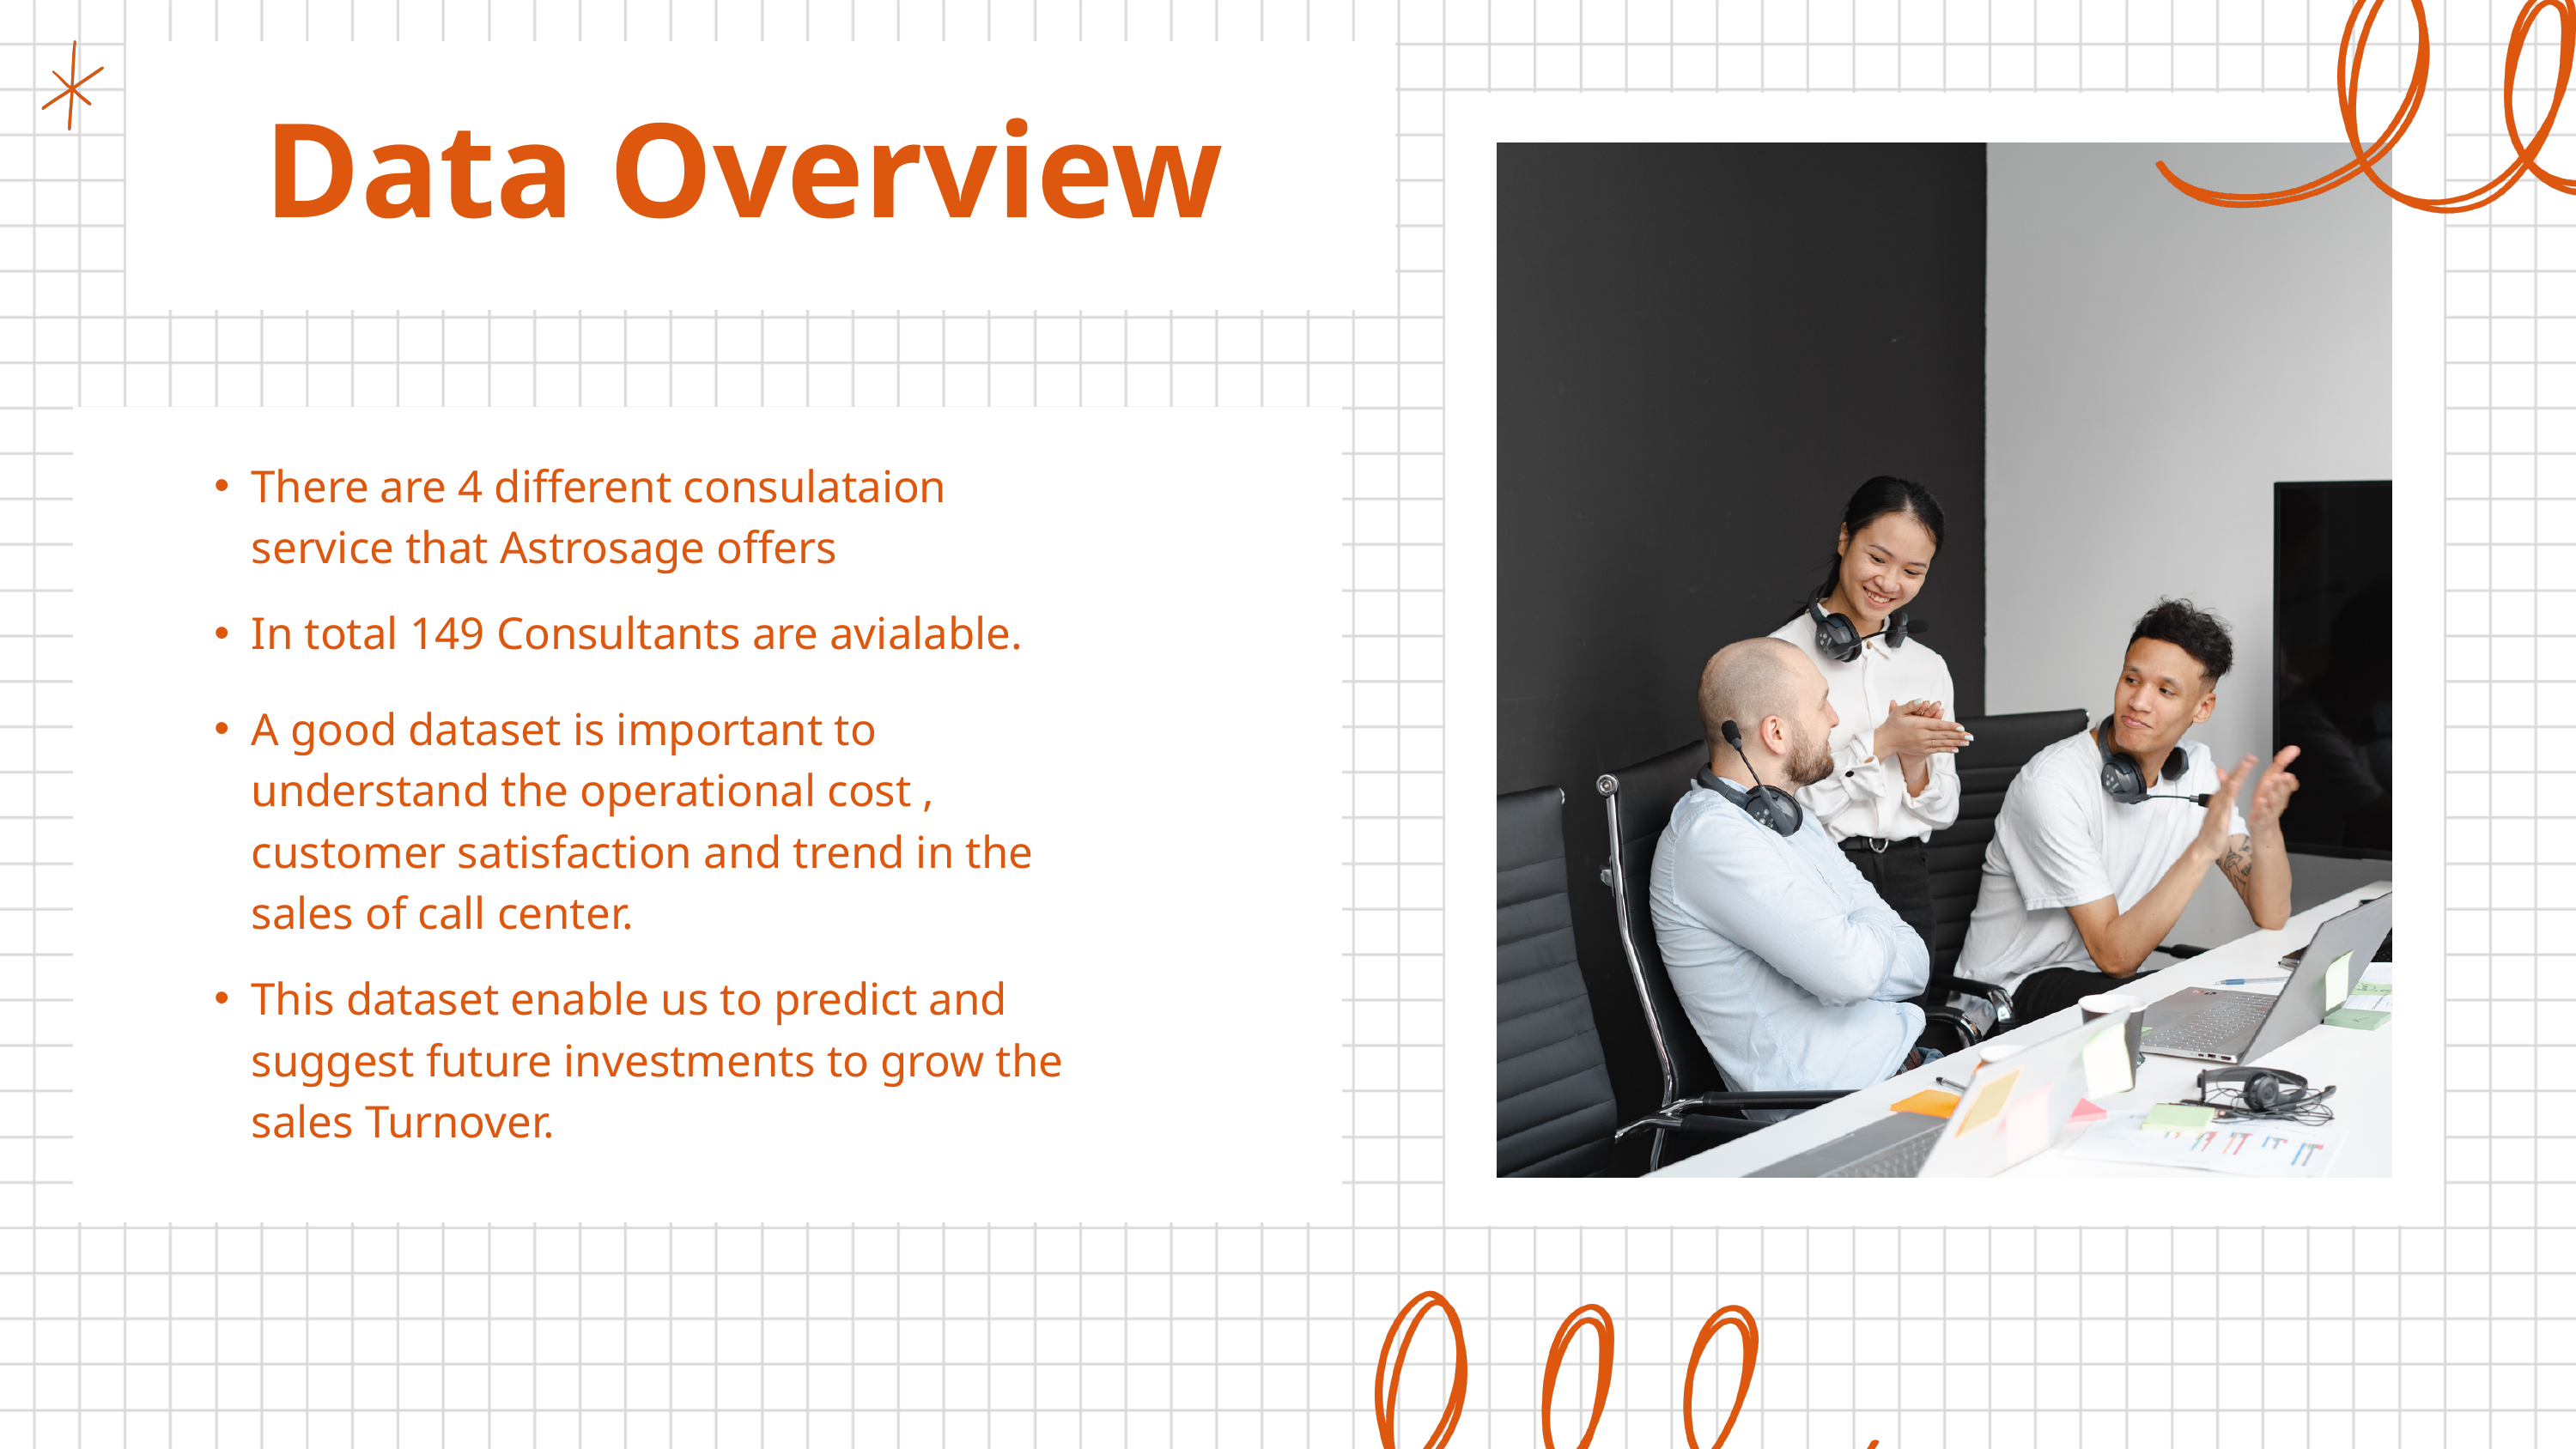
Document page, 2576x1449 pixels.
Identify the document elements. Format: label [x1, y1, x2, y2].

text_box [1496, 142, 2393, 1179]
text_box [1193, 1288, 1880, 1449]
text_box [1444, 92, 2444, 1226]
text_box [2155, 0, 2576, 215]
text_box [72, 406, 1342, 1222]
text_box [125, 40, 1396, 310]
text_box [41, 40, 104, 130]
text_box [0, 0, 2576, 1449]
